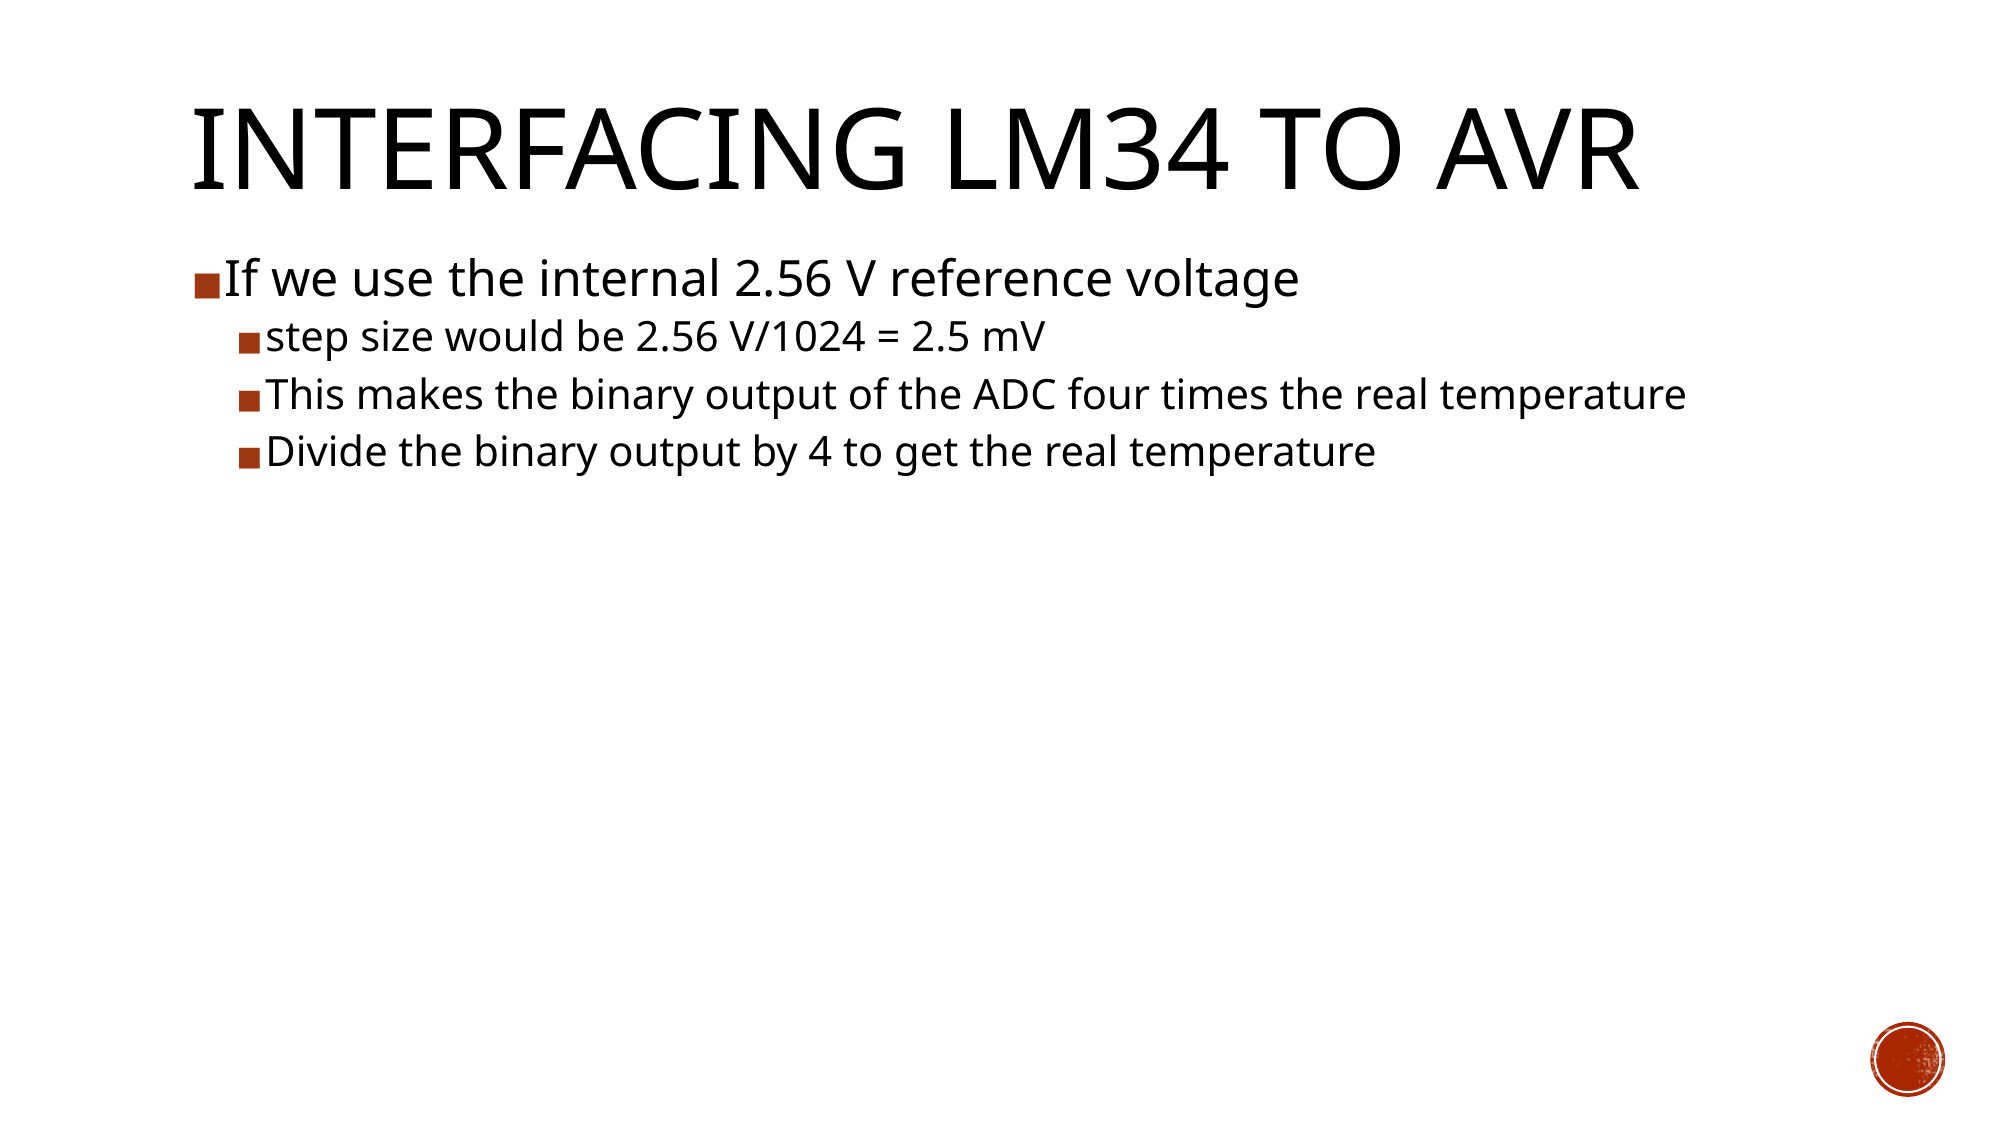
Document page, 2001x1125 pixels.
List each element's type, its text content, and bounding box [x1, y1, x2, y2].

title INTERFACING LM34 TO AVR [175, 79, 1826, 228]
picture [1870, 1021, 1946, 1097]
list If we use the internal 2.56 V reference voltage step size would be 2.56 V/1024 = 2.5 mV This makes the binary output of the ADC four times the real temperature Divide the binary output by 4 to get the real temperature [175, 245, 1826, 1013]
